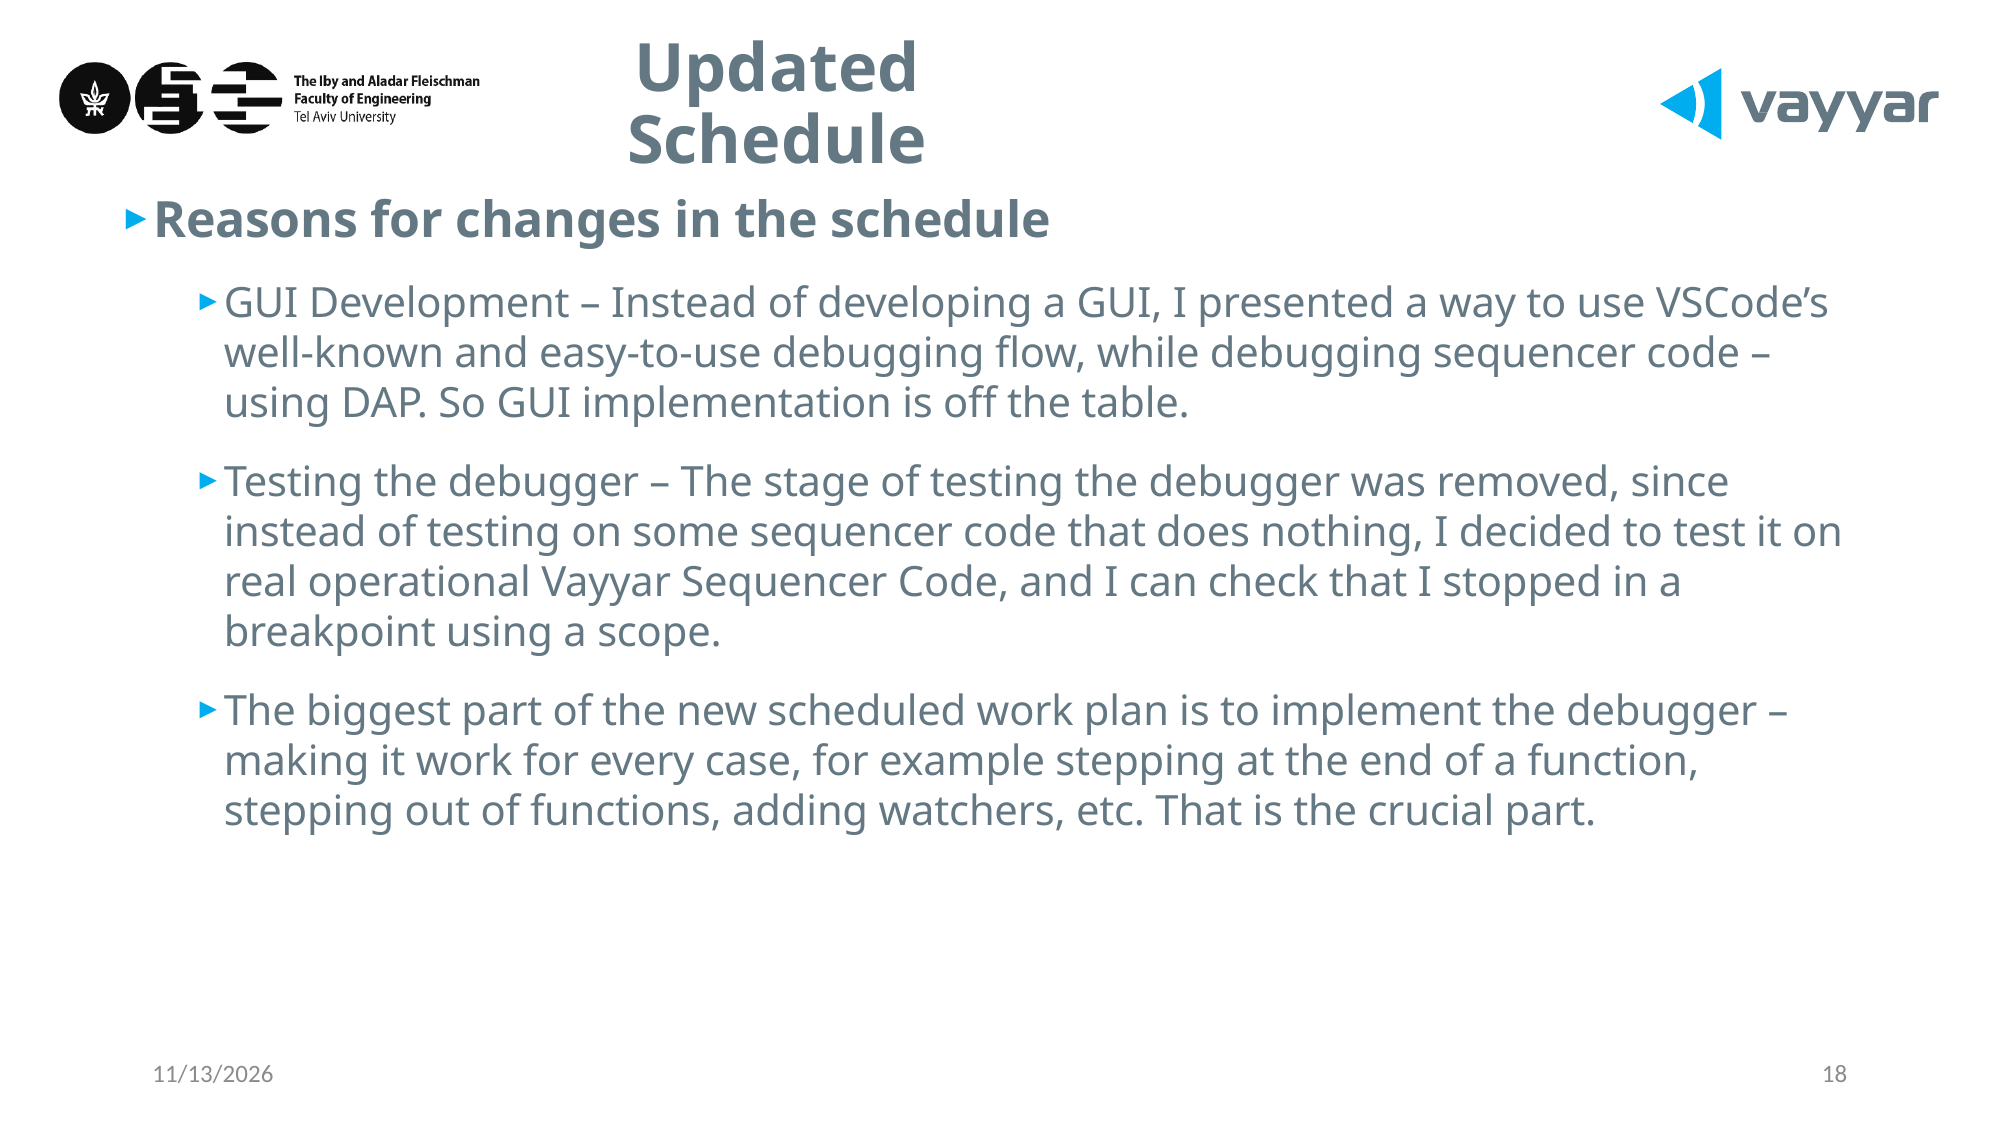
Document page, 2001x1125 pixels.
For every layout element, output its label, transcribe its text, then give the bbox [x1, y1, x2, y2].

text_box [1740, 91, 1777, 123]
text_box Reasons for changes in the schedule GUI Development – Instead of developing a GUI, I presented a way to use VSCode’s well-known and easy-to-use debugging flow, while debugging sequencer code – using DAP. So GUI implementation is off the table. Testing the debugger – The stage of testing the debugger was removed, since instead of testing on some sequencer code that does nothing, I decided to test it on real operational Vayyar Sequencer Code, and I can check that I stopped in a breakpoint using a scope. The biggest part of the new scheduled work plan is to implement the debugger – making it work for every case, for example stepping at the end of a function, stepping out of functions, adding watchers, etc. That is the crucial part. [114, 178, 1854, 834]
text_box [1777, 91, 1809, 123]
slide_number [137, 1042, 588, 1103]
text_box [1883, 91, 1915, 123]
picture [38, 43, 519, 153]
title Updated Schedule [519, 58, 1052, 153]
slide_number 18 [1412, 1042, 1863, 1103]
text_box [1660, 84, 1697, 124]
text_box [1698, 68, 1722, 140]
text_box [1918, 91, 1939, 123]
text_box [1808, 91, 1884, 132]
